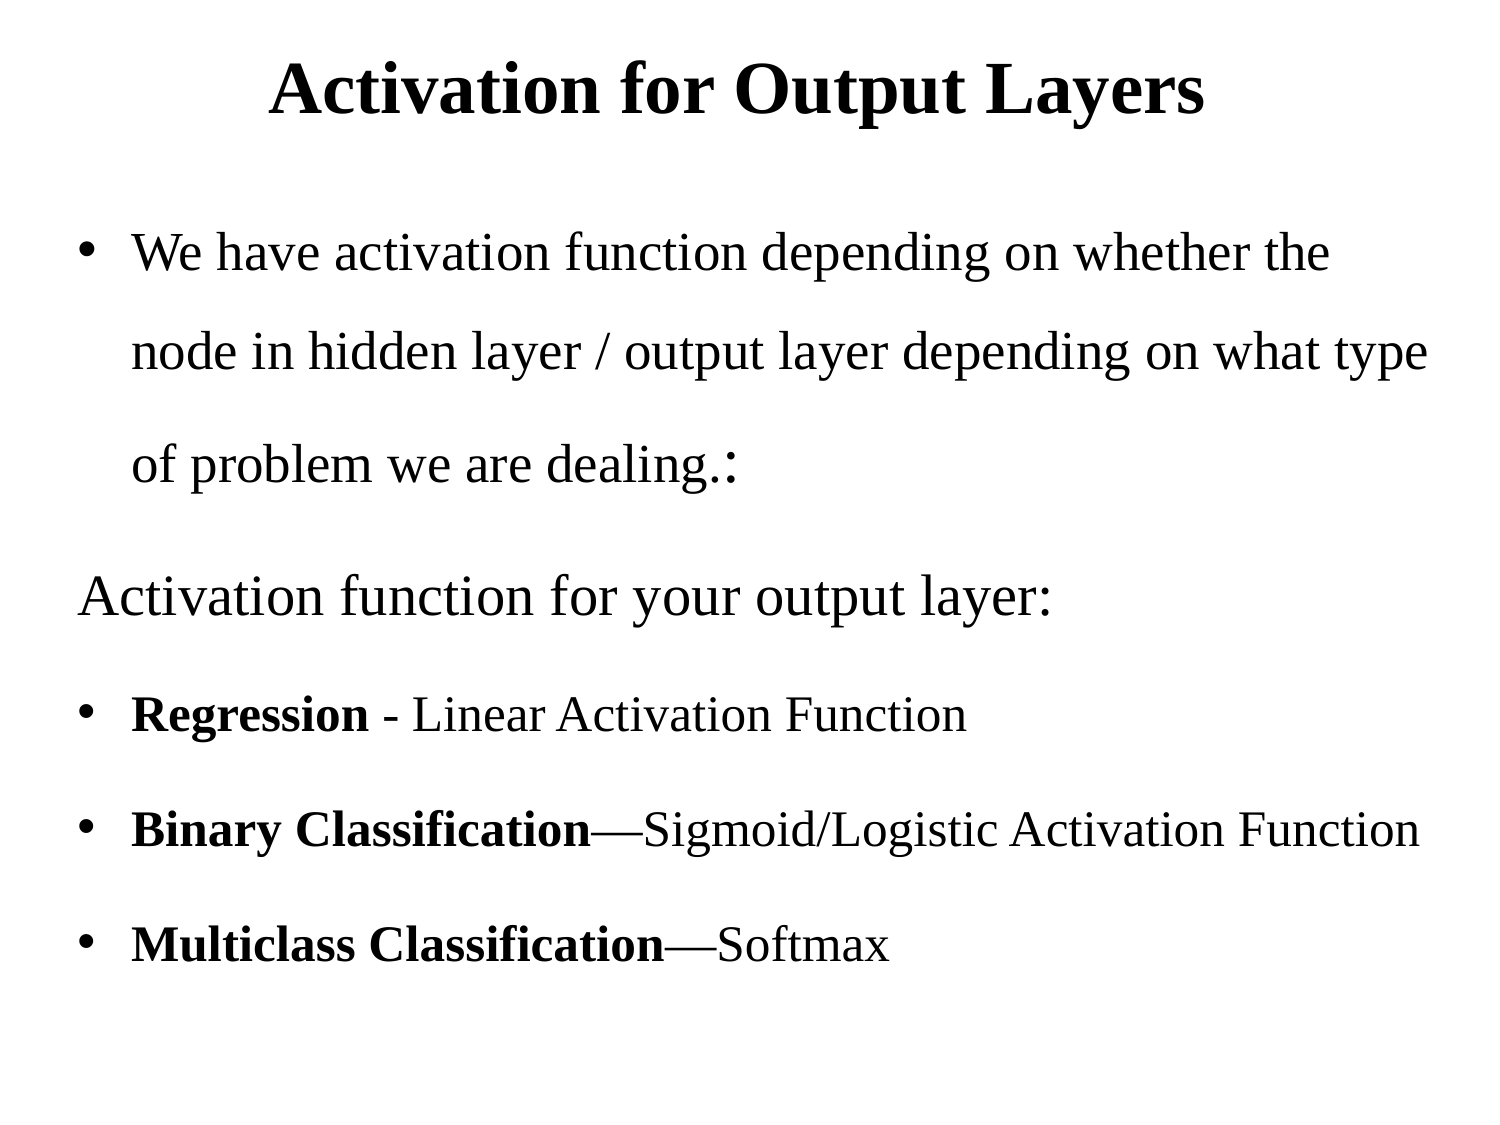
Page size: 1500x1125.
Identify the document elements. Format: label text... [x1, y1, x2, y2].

title Activation for Output Layers [62, 12, 1413, 155]
list We have activation function depending on whether the node in hidden layer / output layer depending on what type of problem we are dealing.: Activation function for your output layer: Regression - Linear Activation Function Binary Classification—Sigmoid/Logistic Activation Function Multiclass Classification—Softmax [62, 174, 1463, 1075]
